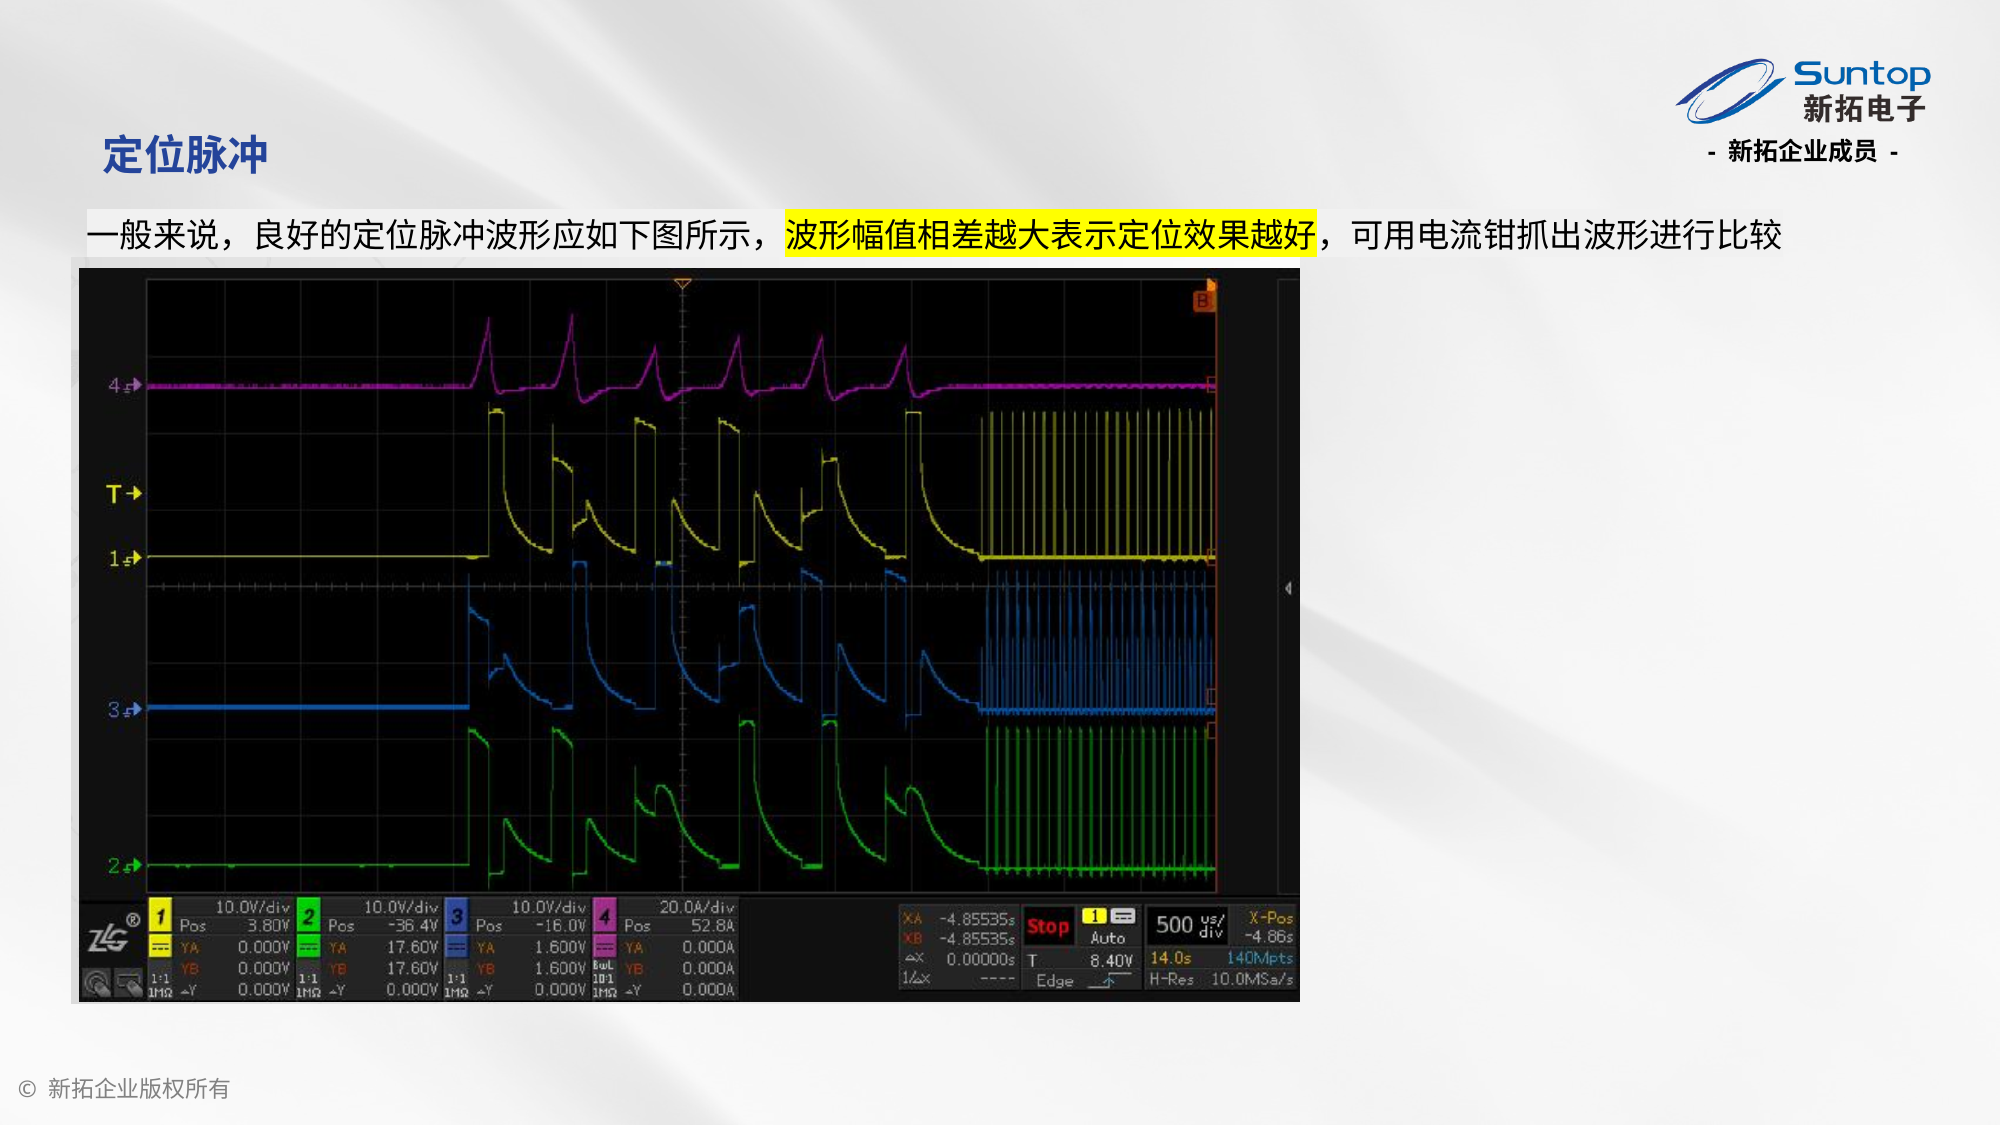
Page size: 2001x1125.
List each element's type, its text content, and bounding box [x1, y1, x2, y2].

picture [1665, 39, 1940, 143]
picture [71, 257, 1301, 1004]
text_box 一般来说，良好的定位脉冲波形应如下图所示，波形幅值相差越大表示定位效果越好，可用电流钳抓出波形进行比较 [71, 186, 1860, 262]
text_box 定位脉冲 [87, 121, 572, 186]
